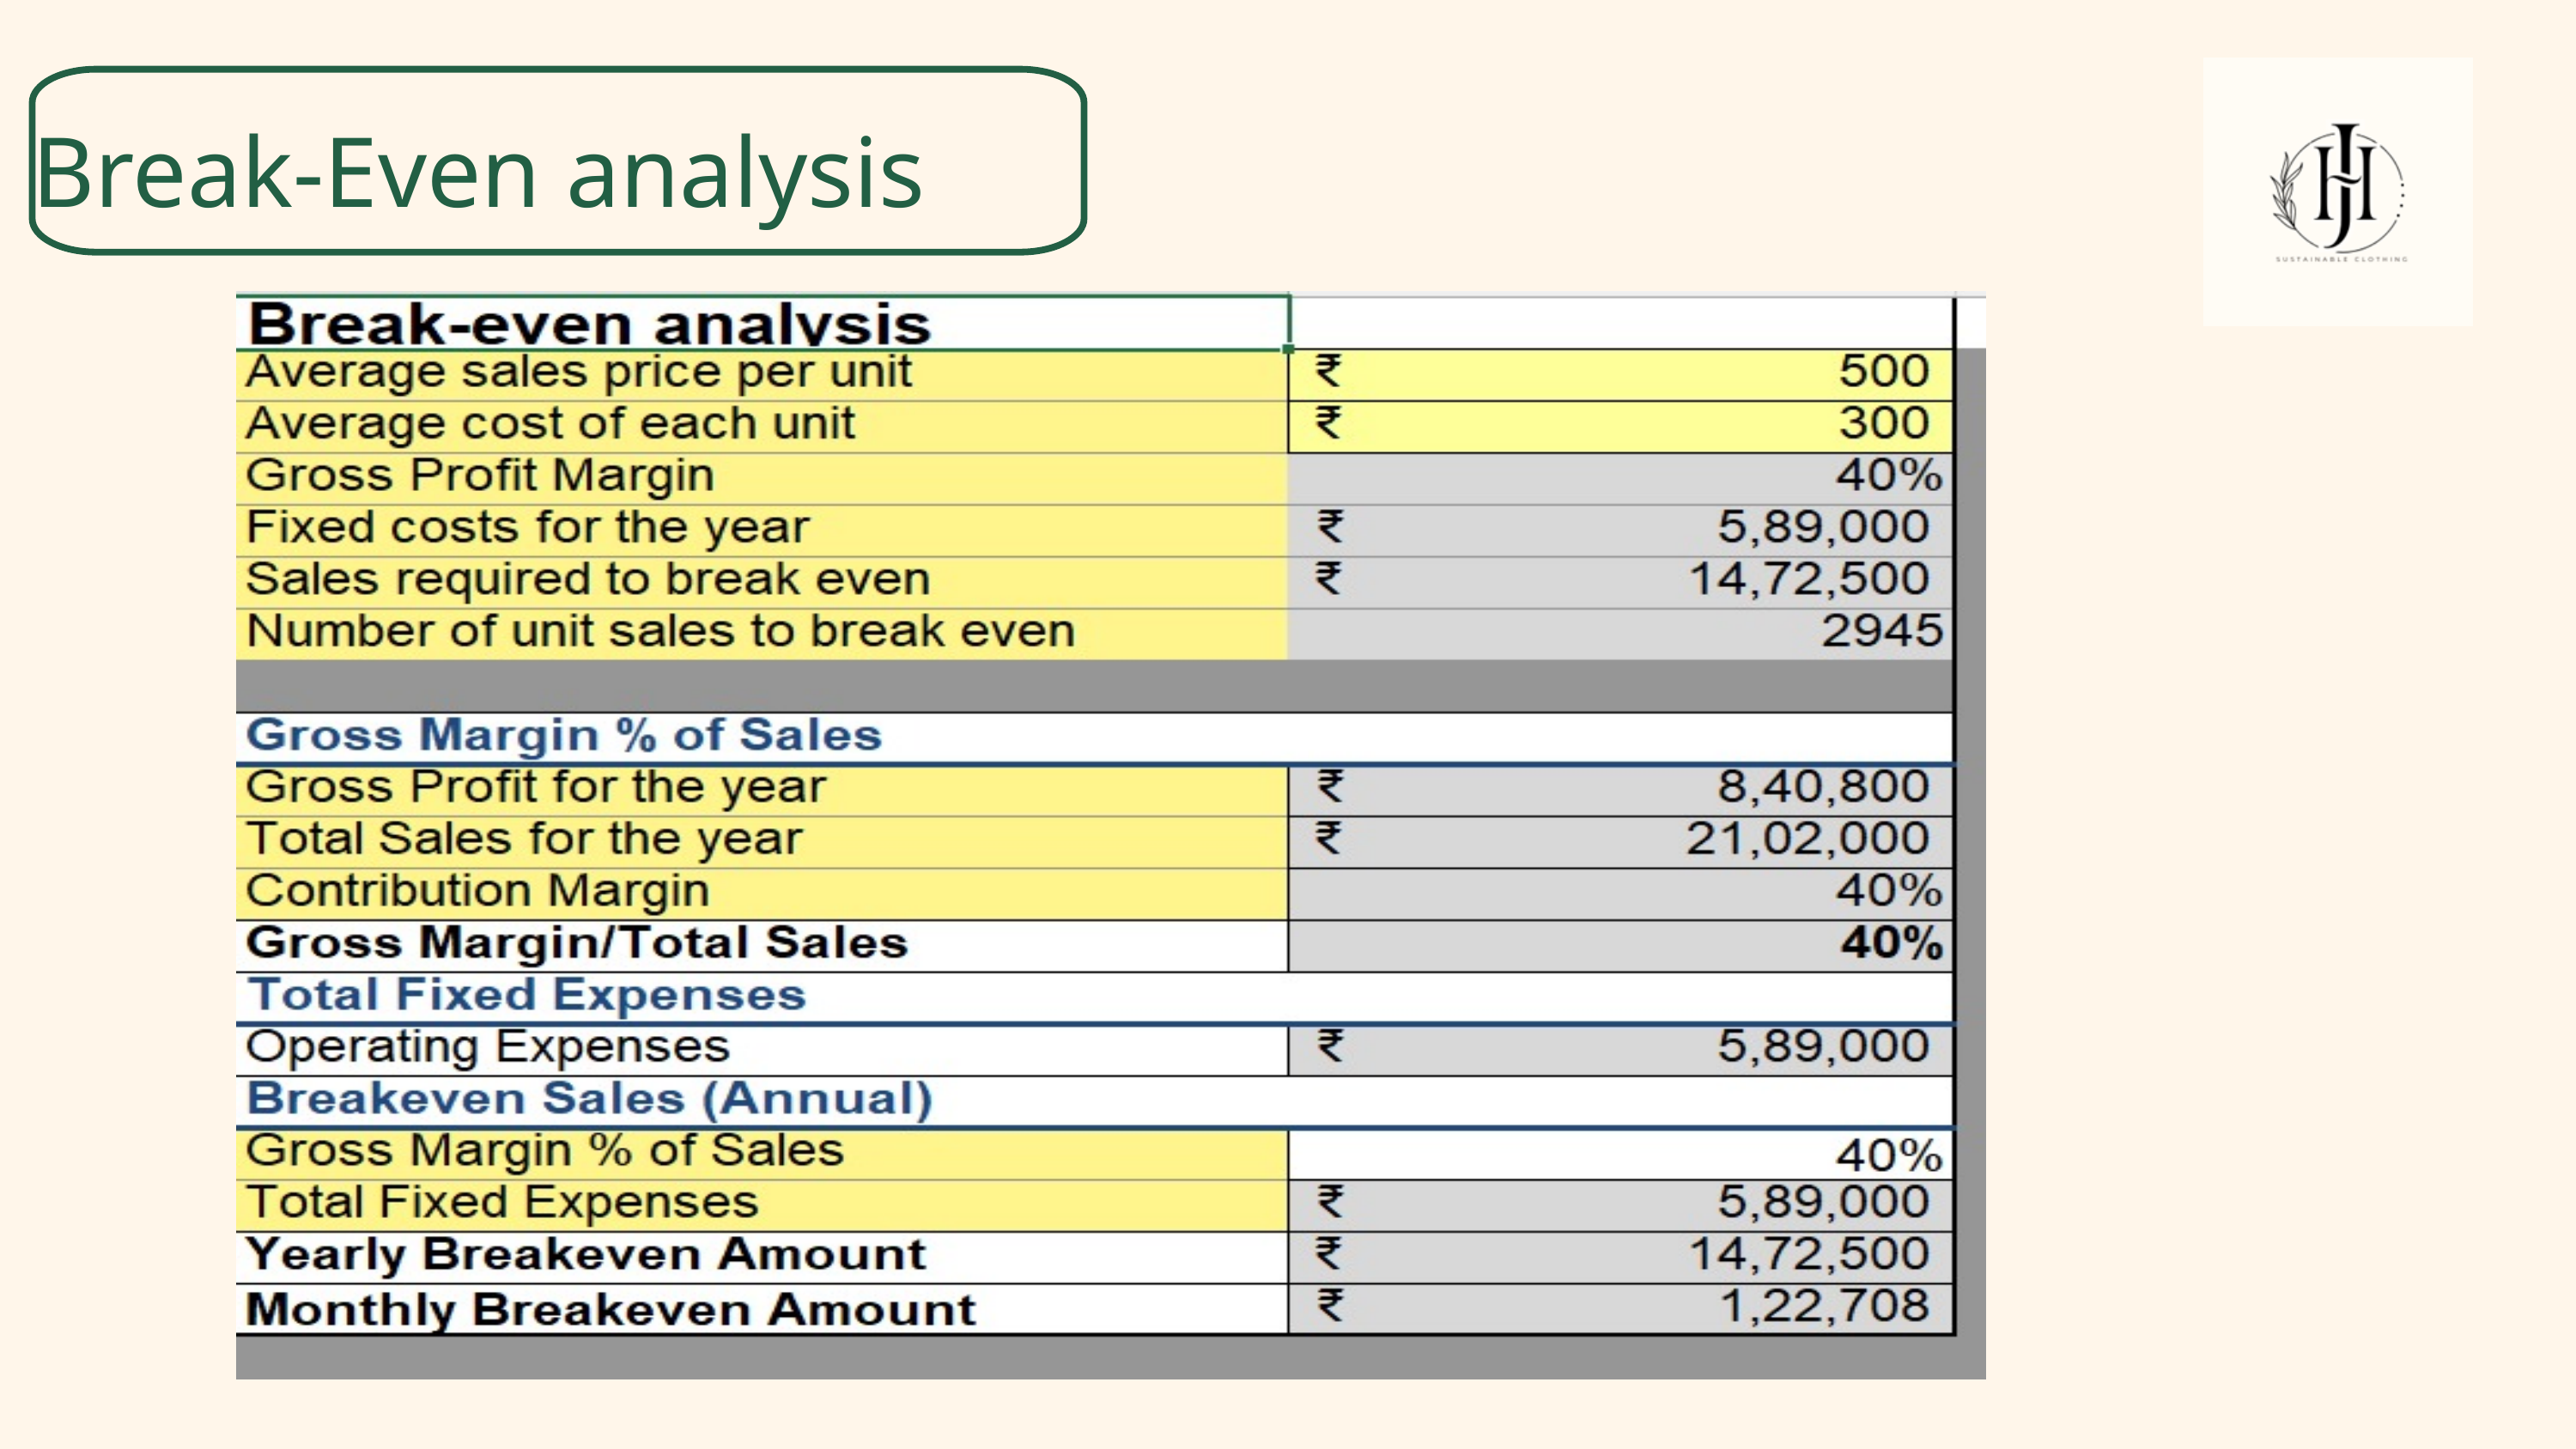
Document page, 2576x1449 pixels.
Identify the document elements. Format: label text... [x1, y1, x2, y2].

text_box Break-Even analysis [32, 54, 1854, 227]
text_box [32, 69, 1084, 252]
picture [2203, 57, 2473, 326]
picture [235, 291, 1986, 1380]
